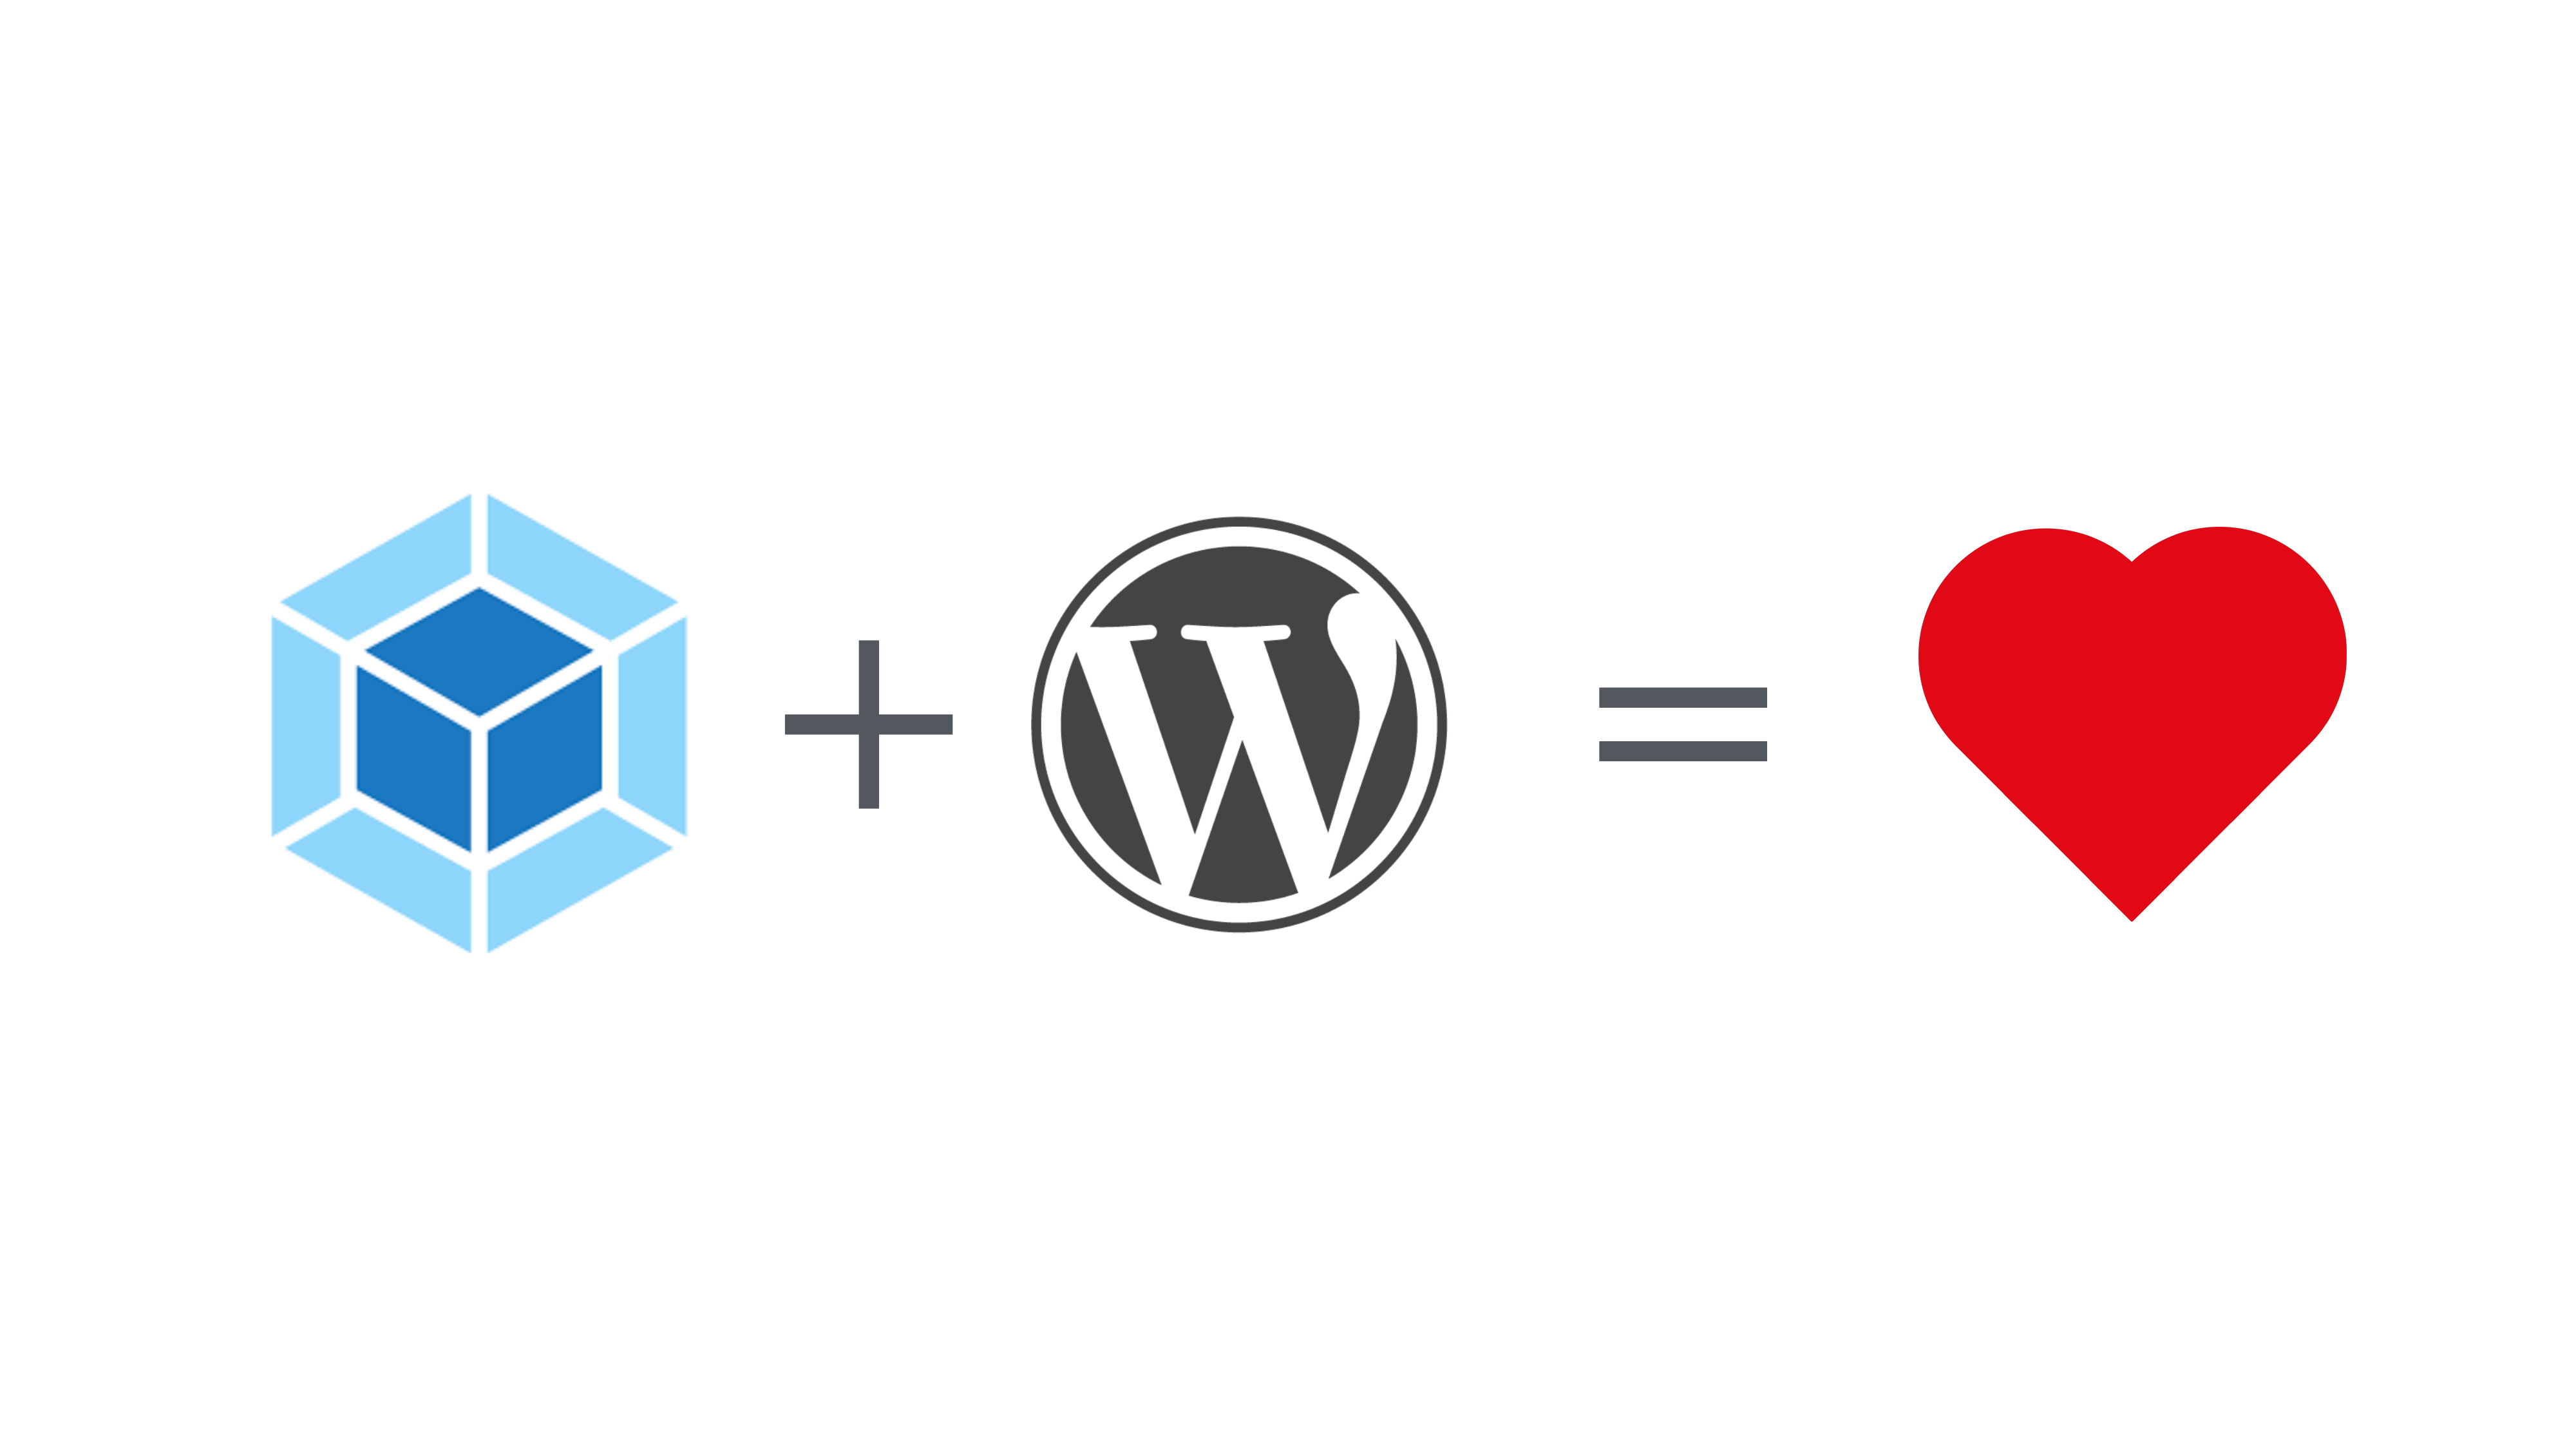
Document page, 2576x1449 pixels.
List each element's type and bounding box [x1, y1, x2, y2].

text_box [784, 714, 858, 735]
picture [213, 457, 748, 992]
text_box [1599, 687, 1767, 708]
text_box [879, 714, 953, 735]
picture [1030, 516, 1448, 933]
text_box [1599, 741, 1767, 762]
text_box [858, 640, 879, 809]
picture [1918, 527, 2347, 922]
